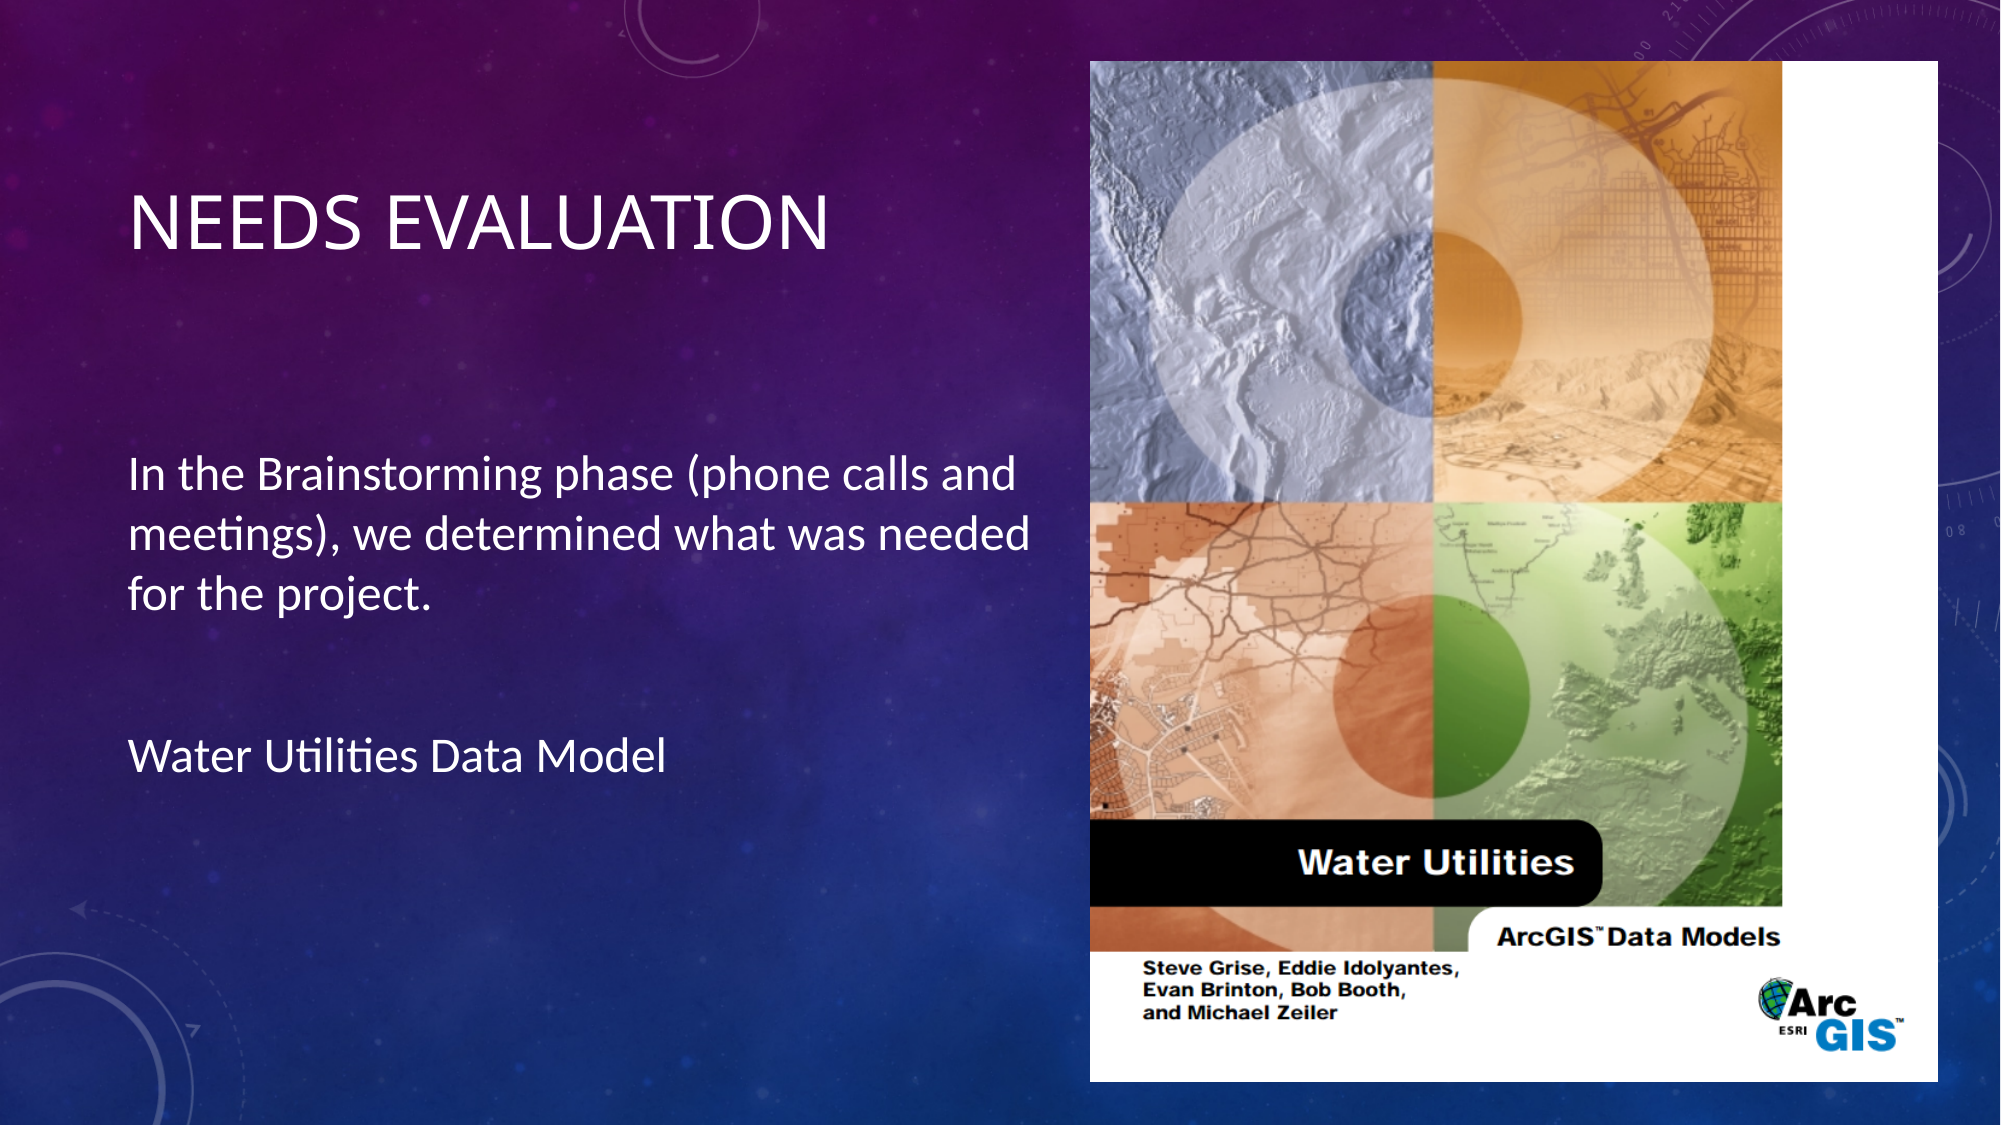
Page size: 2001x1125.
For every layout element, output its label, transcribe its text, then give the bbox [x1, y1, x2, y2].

title Needs Evaluation [112, 99, 1084, 339]
picture [0, 0, 2001, 1125]
list In the Brainstorming phase (phone calls and meetings), we determined what was needed for the project. Water Utilities Data Model [112, 338, 1058, 950]
